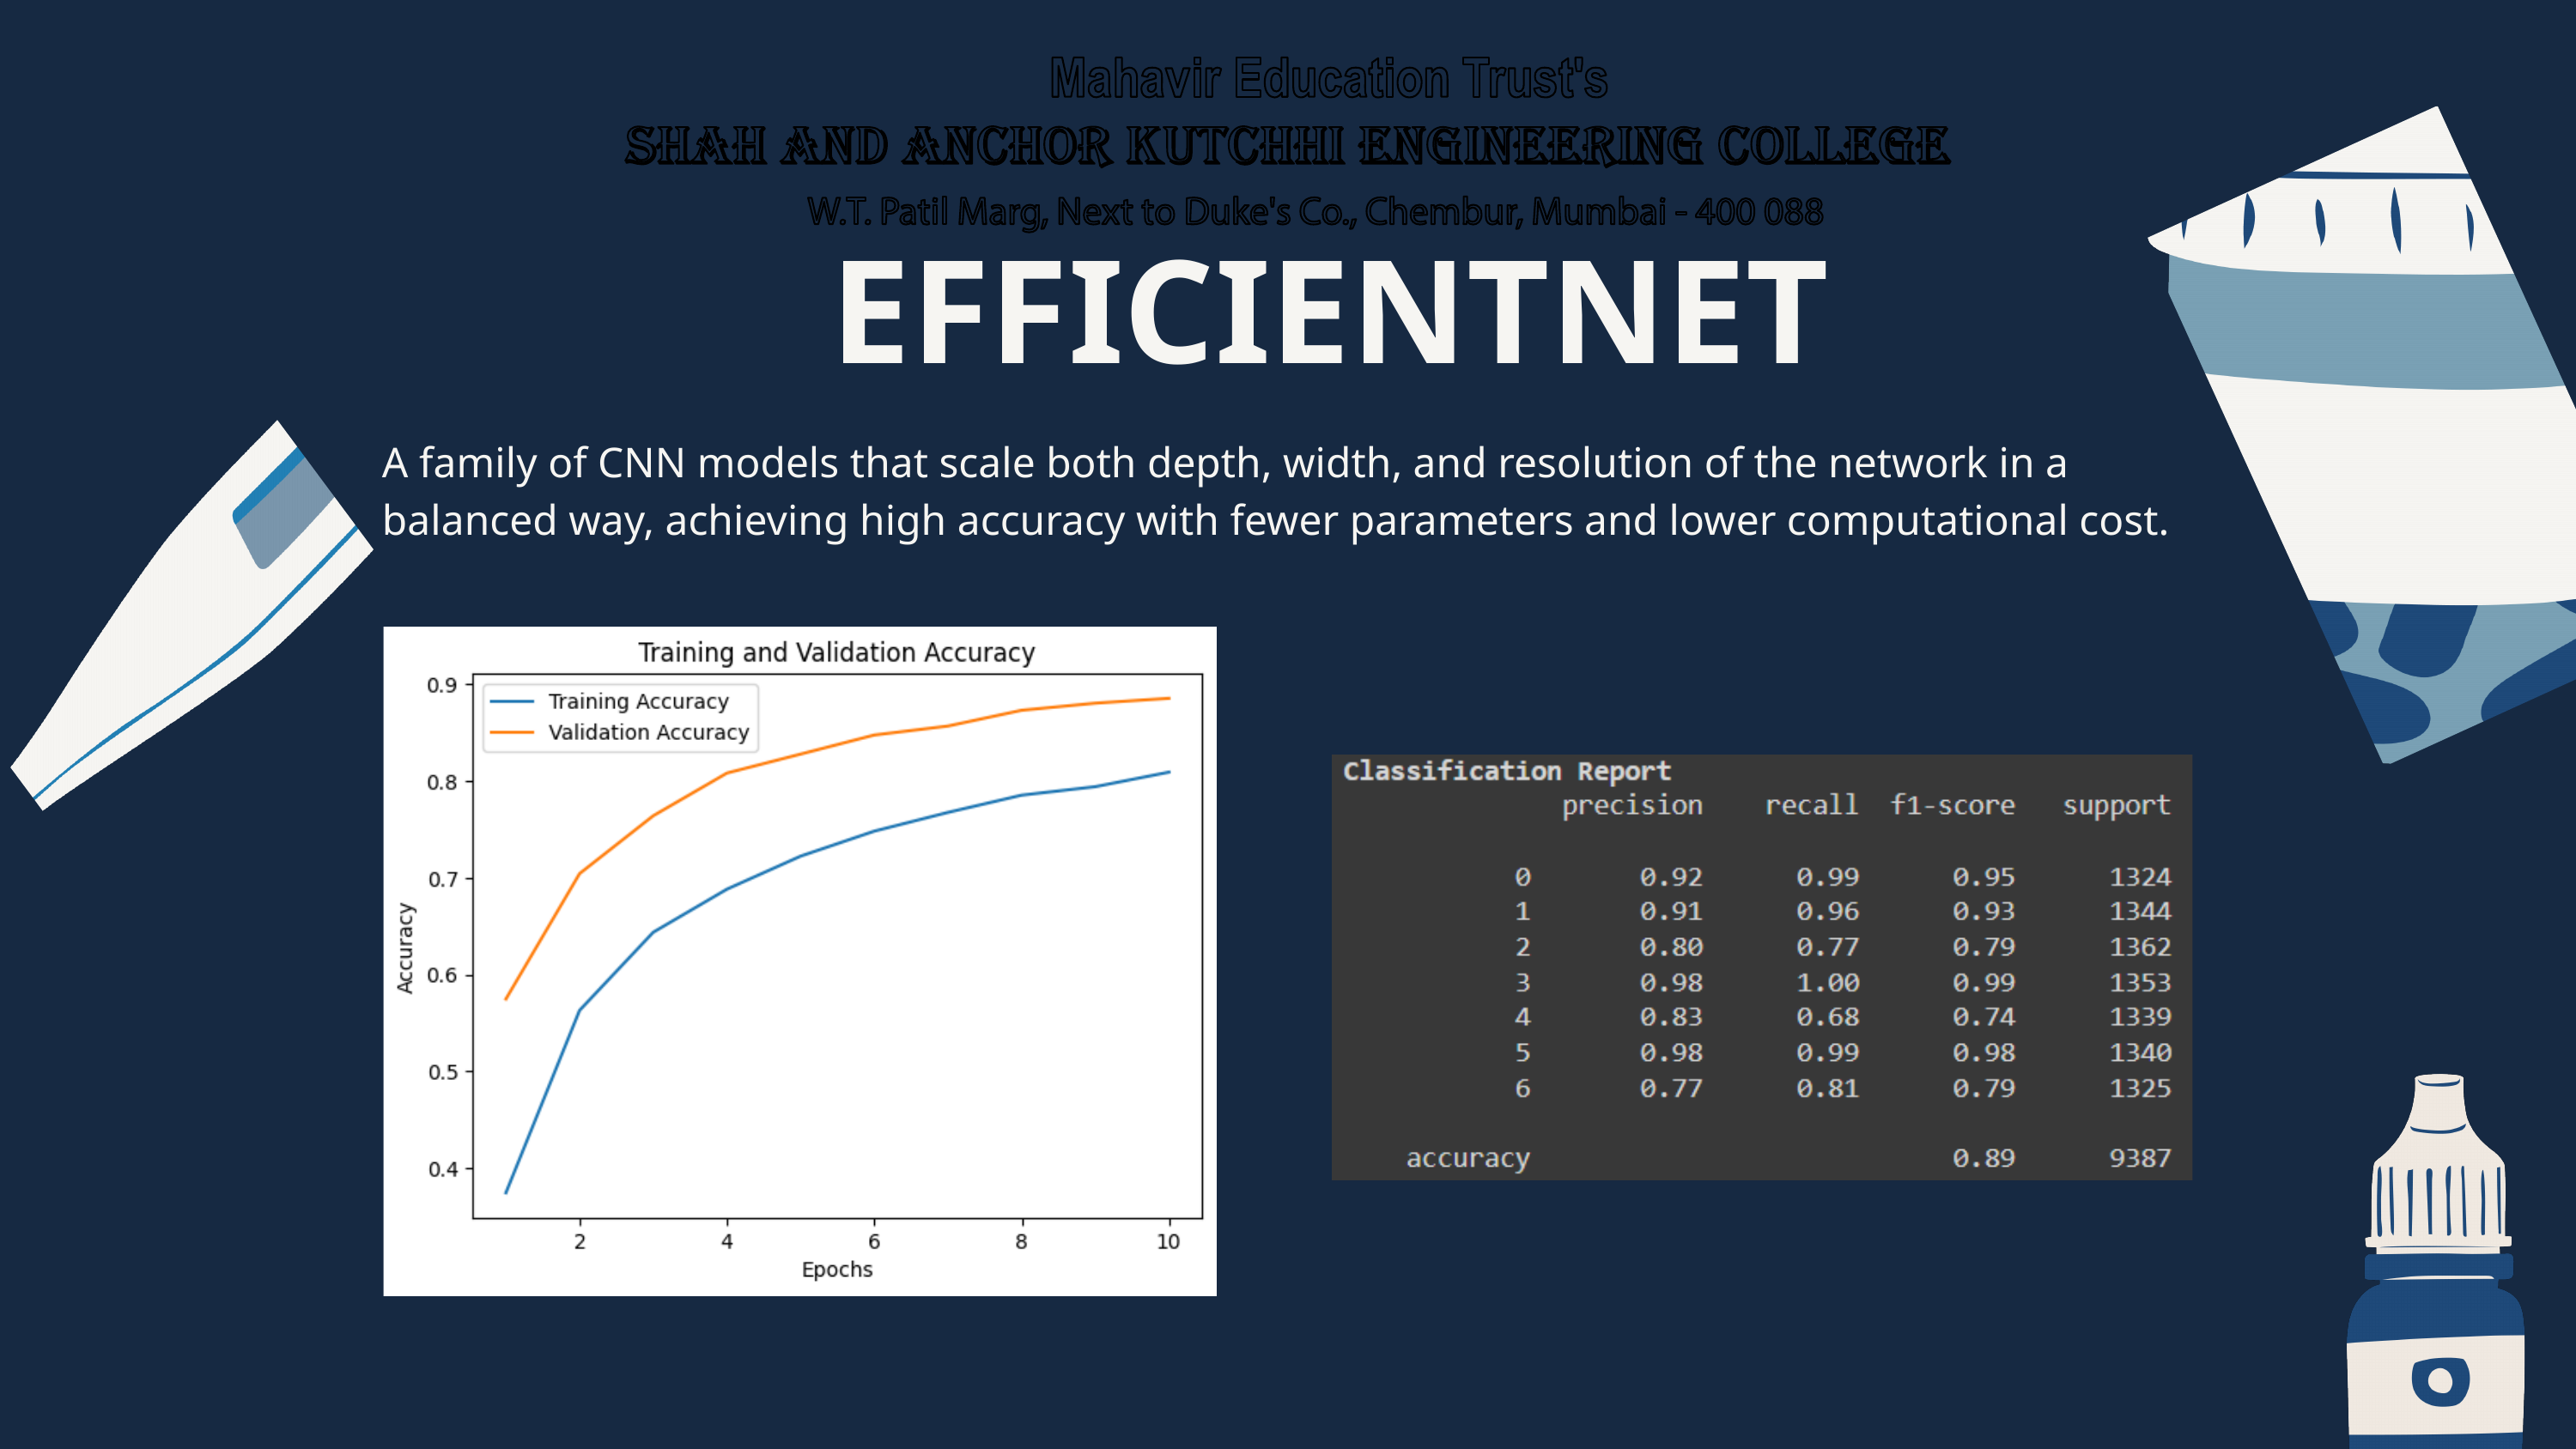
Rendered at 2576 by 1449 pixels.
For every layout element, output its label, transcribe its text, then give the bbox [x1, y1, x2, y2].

text_box [2347, 1074, 2525, 1449]
text_box EFFICIENTNET [313, 228, 2213, 392]
text_box A family of CNN models that scale both depth, width, and resolution of the network in a balanced way, achieving high accuracy with fewer parameters and lower computational cost. [381, 427, 2194, 543]
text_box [625, 57, 1951, 233]
text_box [2143, 106, 2576, 767]
text_box [0, 232, 431, 1023]
text_box [383, 627, 1217, 1296]
text_box [1332, 755, 2193, 1180]
